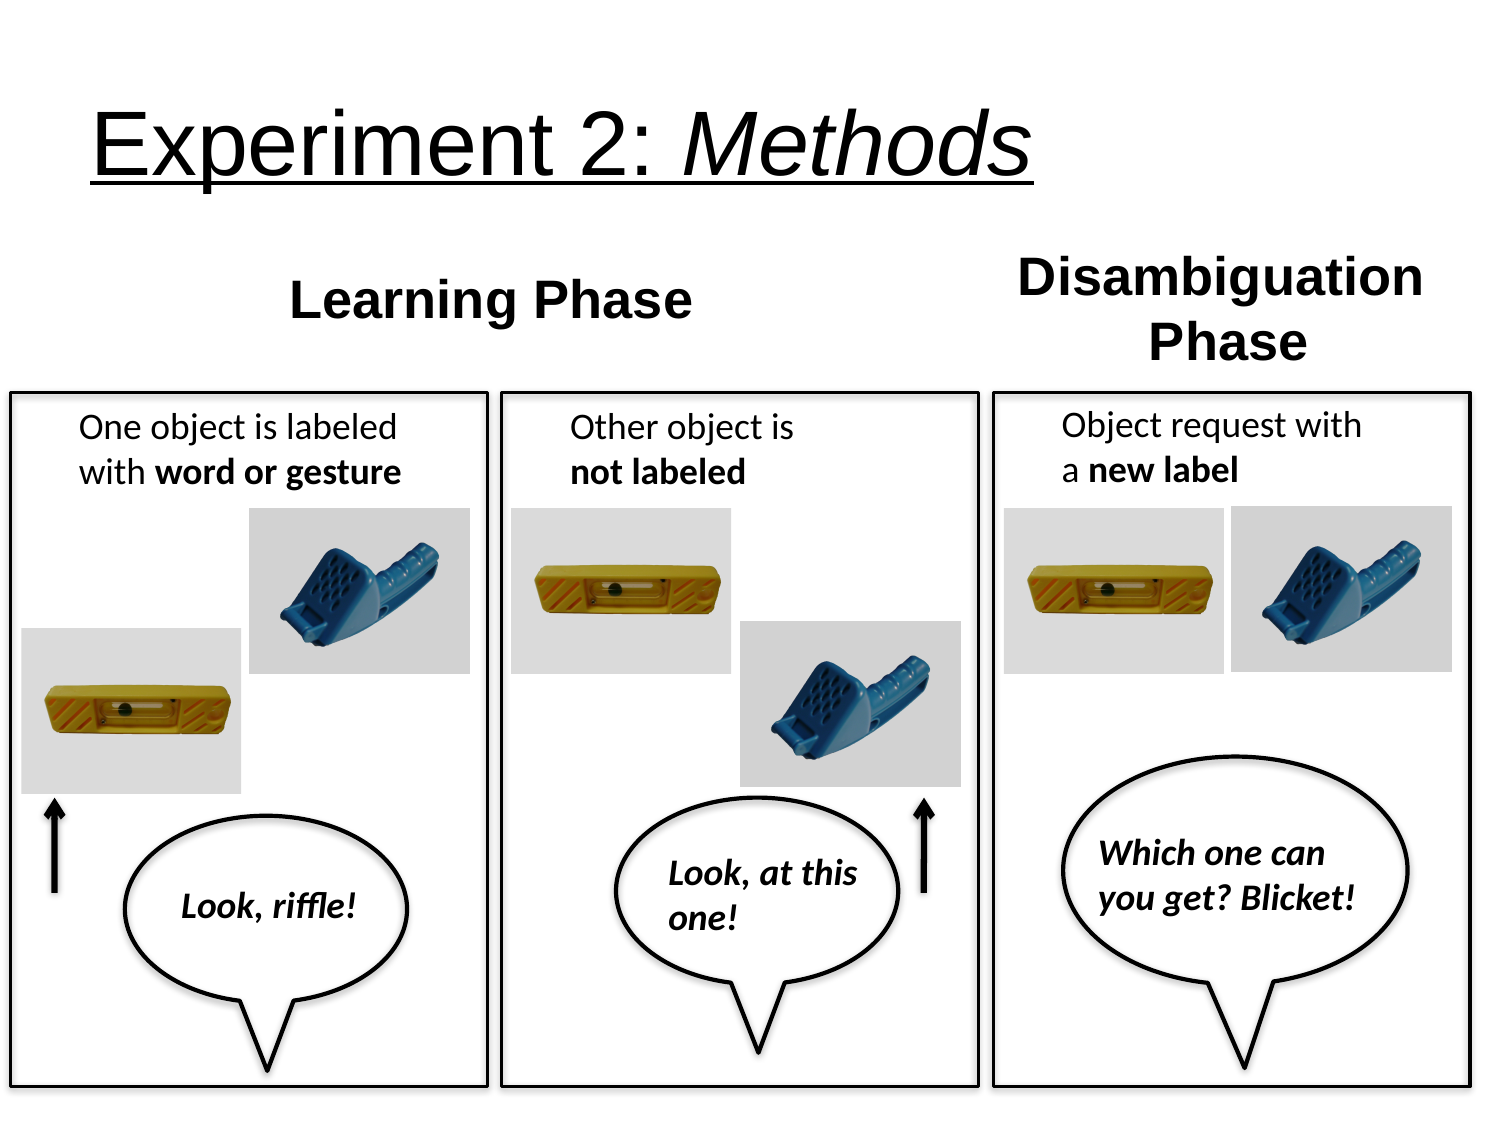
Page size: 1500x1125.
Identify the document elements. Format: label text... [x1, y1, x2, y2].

text_box Learning Phase [201, 256, 782, 337]
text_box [10, 392, 488, 1087]
title Experiment 2: Methods [75, 45, 1425, 233]
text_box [501, 392, 979, 1087]
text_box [985, 234, 1473, 1087]
